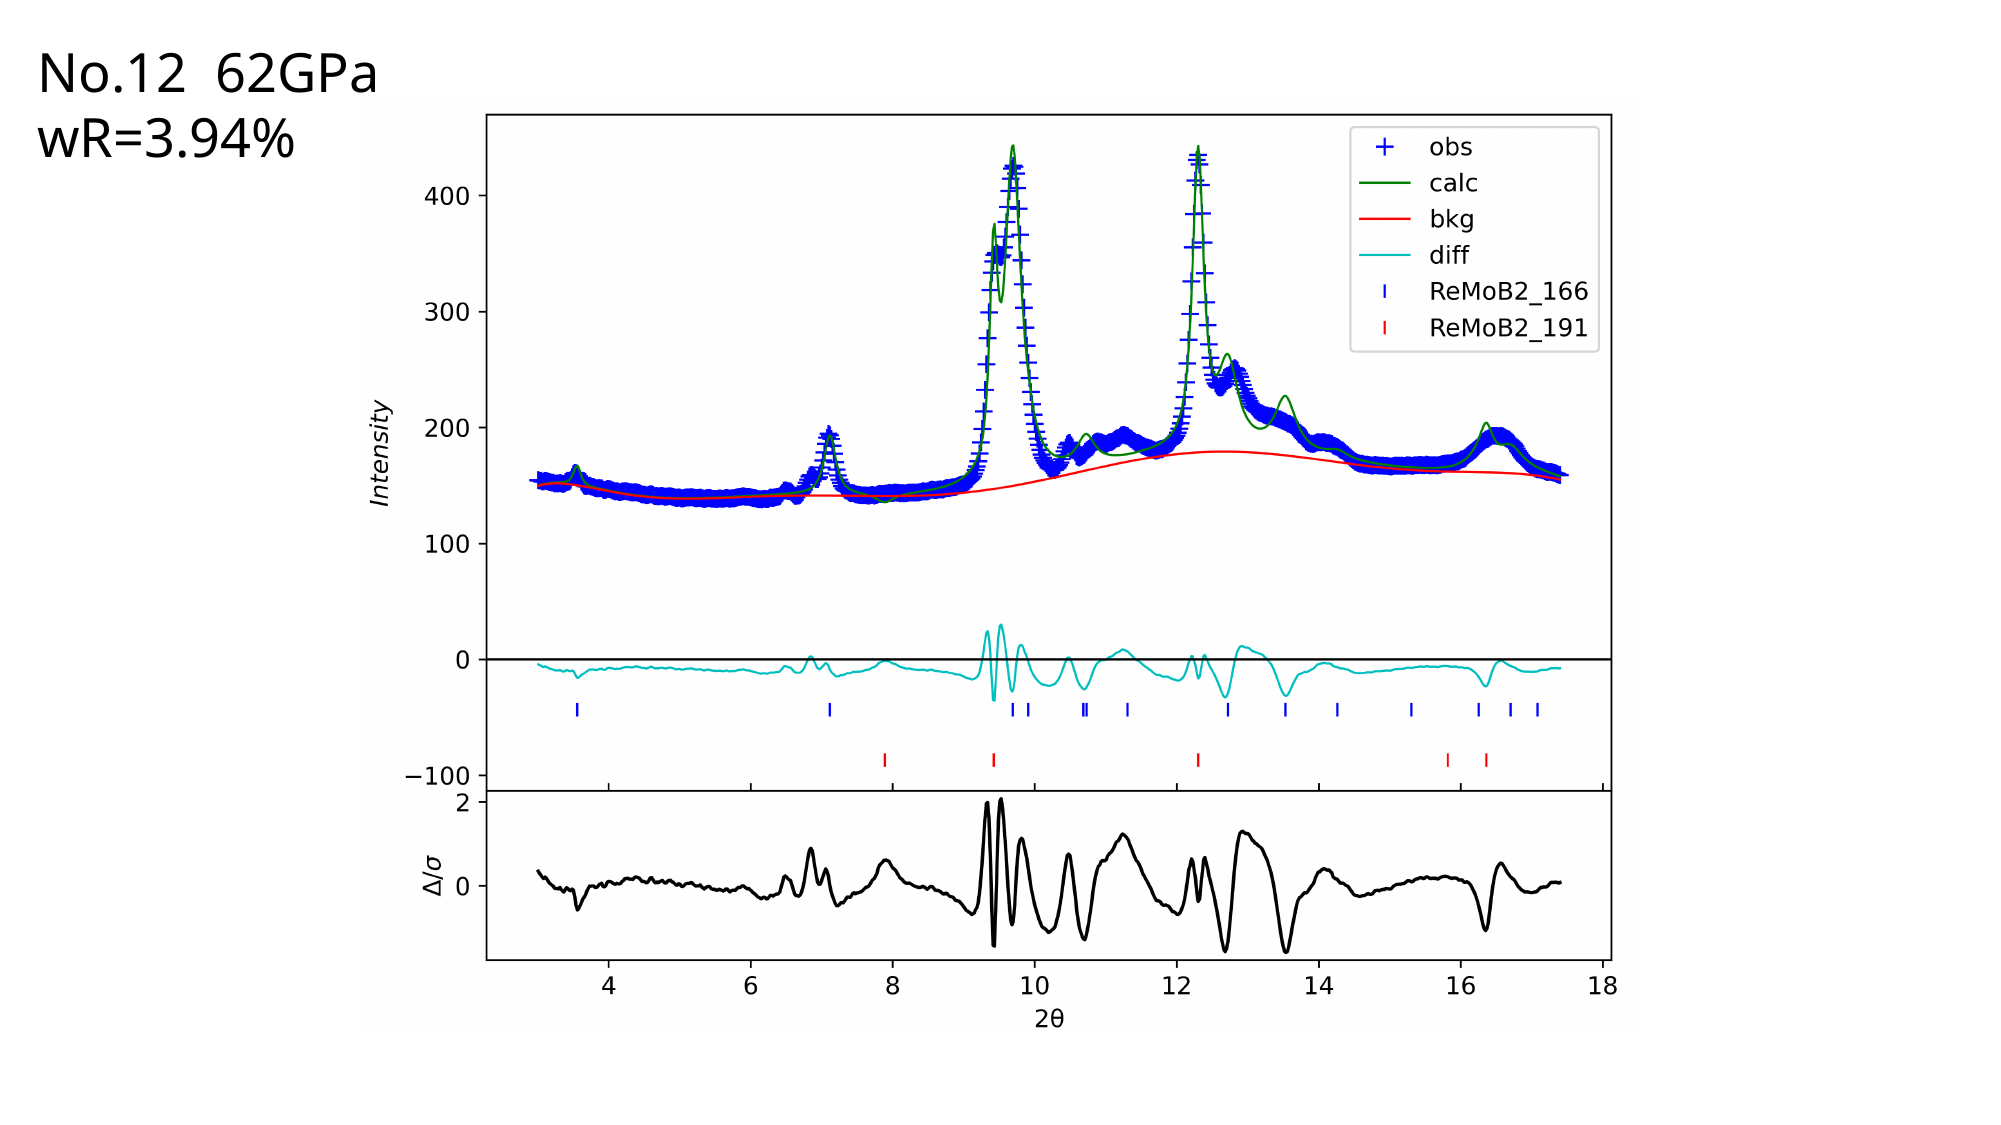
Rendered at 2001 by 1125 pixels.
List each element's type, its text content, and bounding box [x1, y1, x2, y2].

picture [363, 94, 1637, 1031]
text_box No.12 62GPa wR=3.94% [22, 30, 396, 176]
